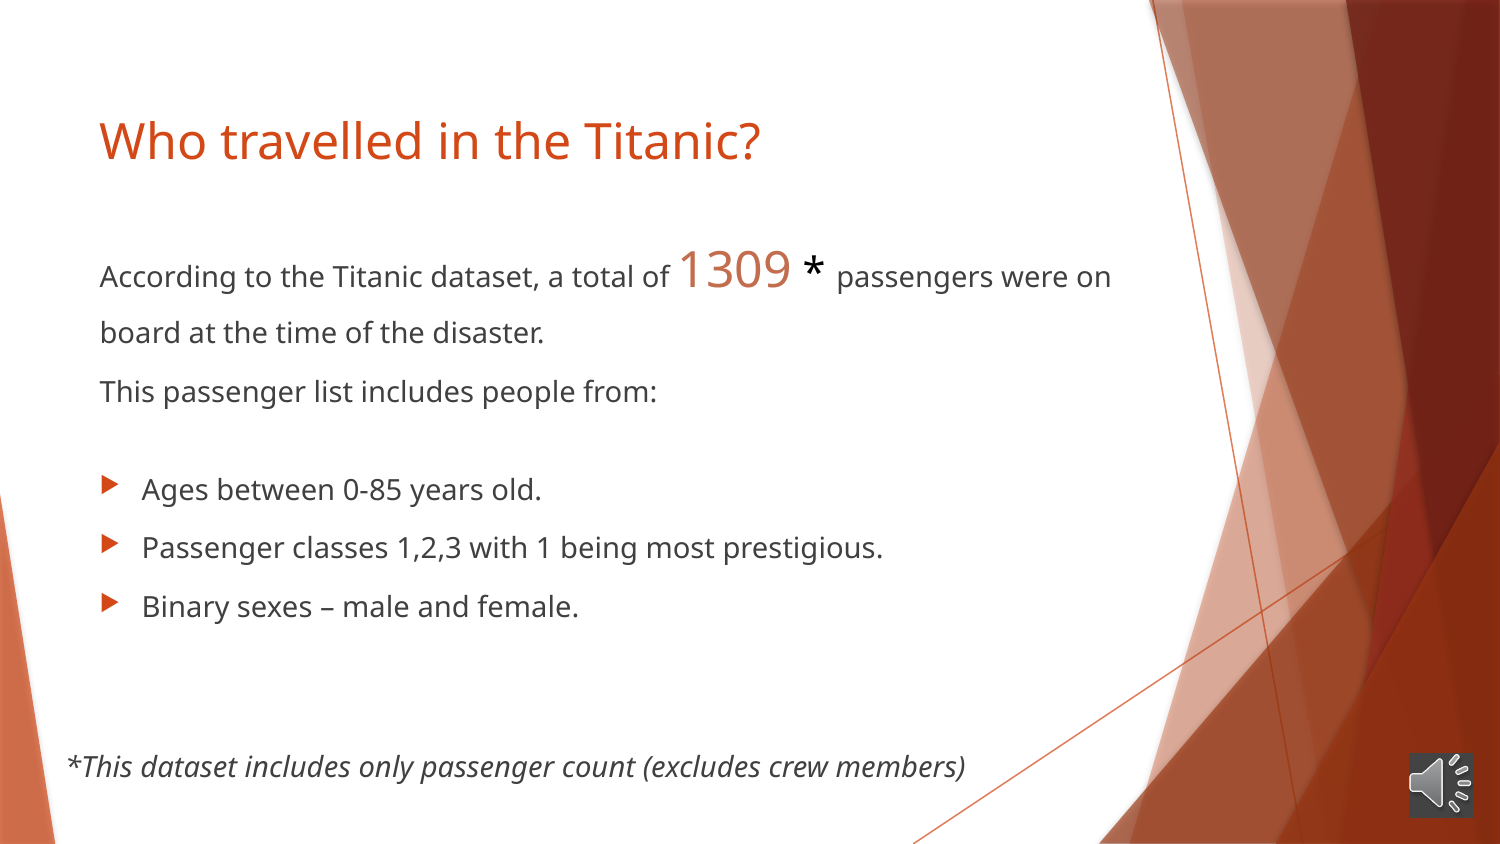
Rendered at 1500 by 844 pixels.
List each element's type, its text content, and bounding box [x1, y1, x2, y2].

title Who travelled in the Titanic? [84, 94, 809, 192]
picture [1407, 751, 1476, 820]
text_box *This dataset includes only passenger count (excludes crew members) [50, 715, 1070, 782]
text_box Ages between 0-85 years old. Passenger classes 1,2,3 with 1 being most prestigious. Binary sexes – male and female. [84, 438, 1167, 634]
text_box According to the Titanic dataset, a total of 1309 * passengers were on board at the time of the disaster. This passenger list includes people from: [84, 192, 1146, 373]
